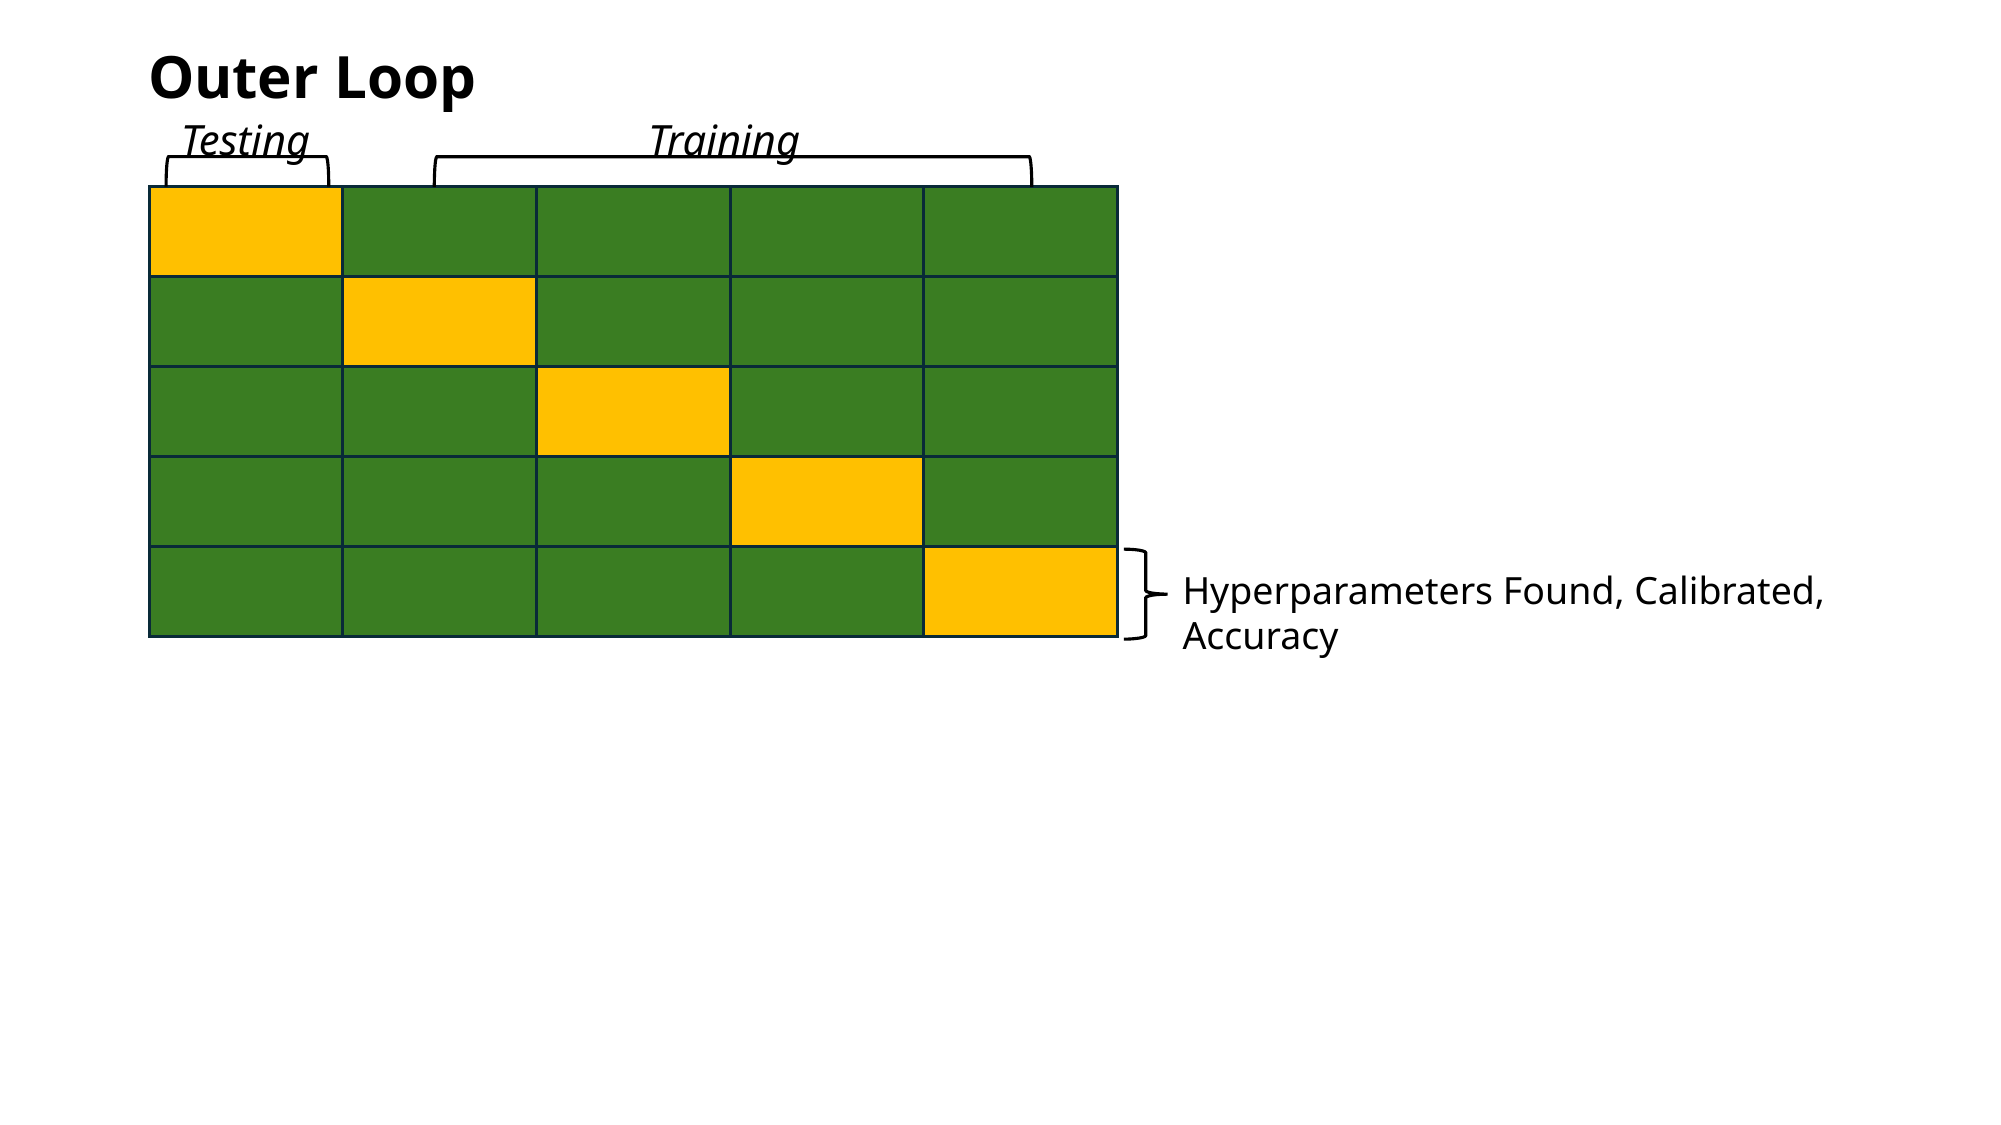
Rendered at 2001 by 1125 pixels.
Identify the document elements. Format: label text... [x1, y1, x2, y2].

text_box [535, 275, 729, 365]
text_box [922, 455, 1119, 545]
text_box [148, 185, 341, 275]
text_box [535, 455, 729, 545]
text_box Training [633, 118, 842, 171]
text_box [729, 275, 922, 365]
text_box [729, 545, 922, 638]
text_box [164, 159, 331, 187]
text_box Testing [166, 118, 374, 171]
text_box [148, 545, 341, 638]
text_box [341, 185, 535, 275]
text_box [341, 545, 535, 638]
text_box [341, 365, 535, 455]
text_box [535, 365, 729, 455]
text_box [729, 188, 922, 275]
text_box [148, 455, 341, 545]
text_box [341, 275, 535, 365]
text_box [922, 365, 1119, 455]
text_box [922, 545, 1119, 638]
text_box Hyperparameters Found, Calibrated, Accuracy [1167, 559, 1950, 665]
text_box [1123, 547, 1167, 641]
text_box [729, 455, 922, 545]
text_box [148, 275, 341, 365]
text_box [535, 545, 729, 638]
text_box [922, 185, 1119, 275]
text_box [432, 155, 1034, 188]
text_box [729, 365, 922, 455]
text_box [922, 275, 1119, 365]
text_box [341, 455, 535, 545]
text_box Outer Loop [133, 32, 878, 118]
text_box [535, 188, 729, 275]
text_box [148, 365, 341, 455]
